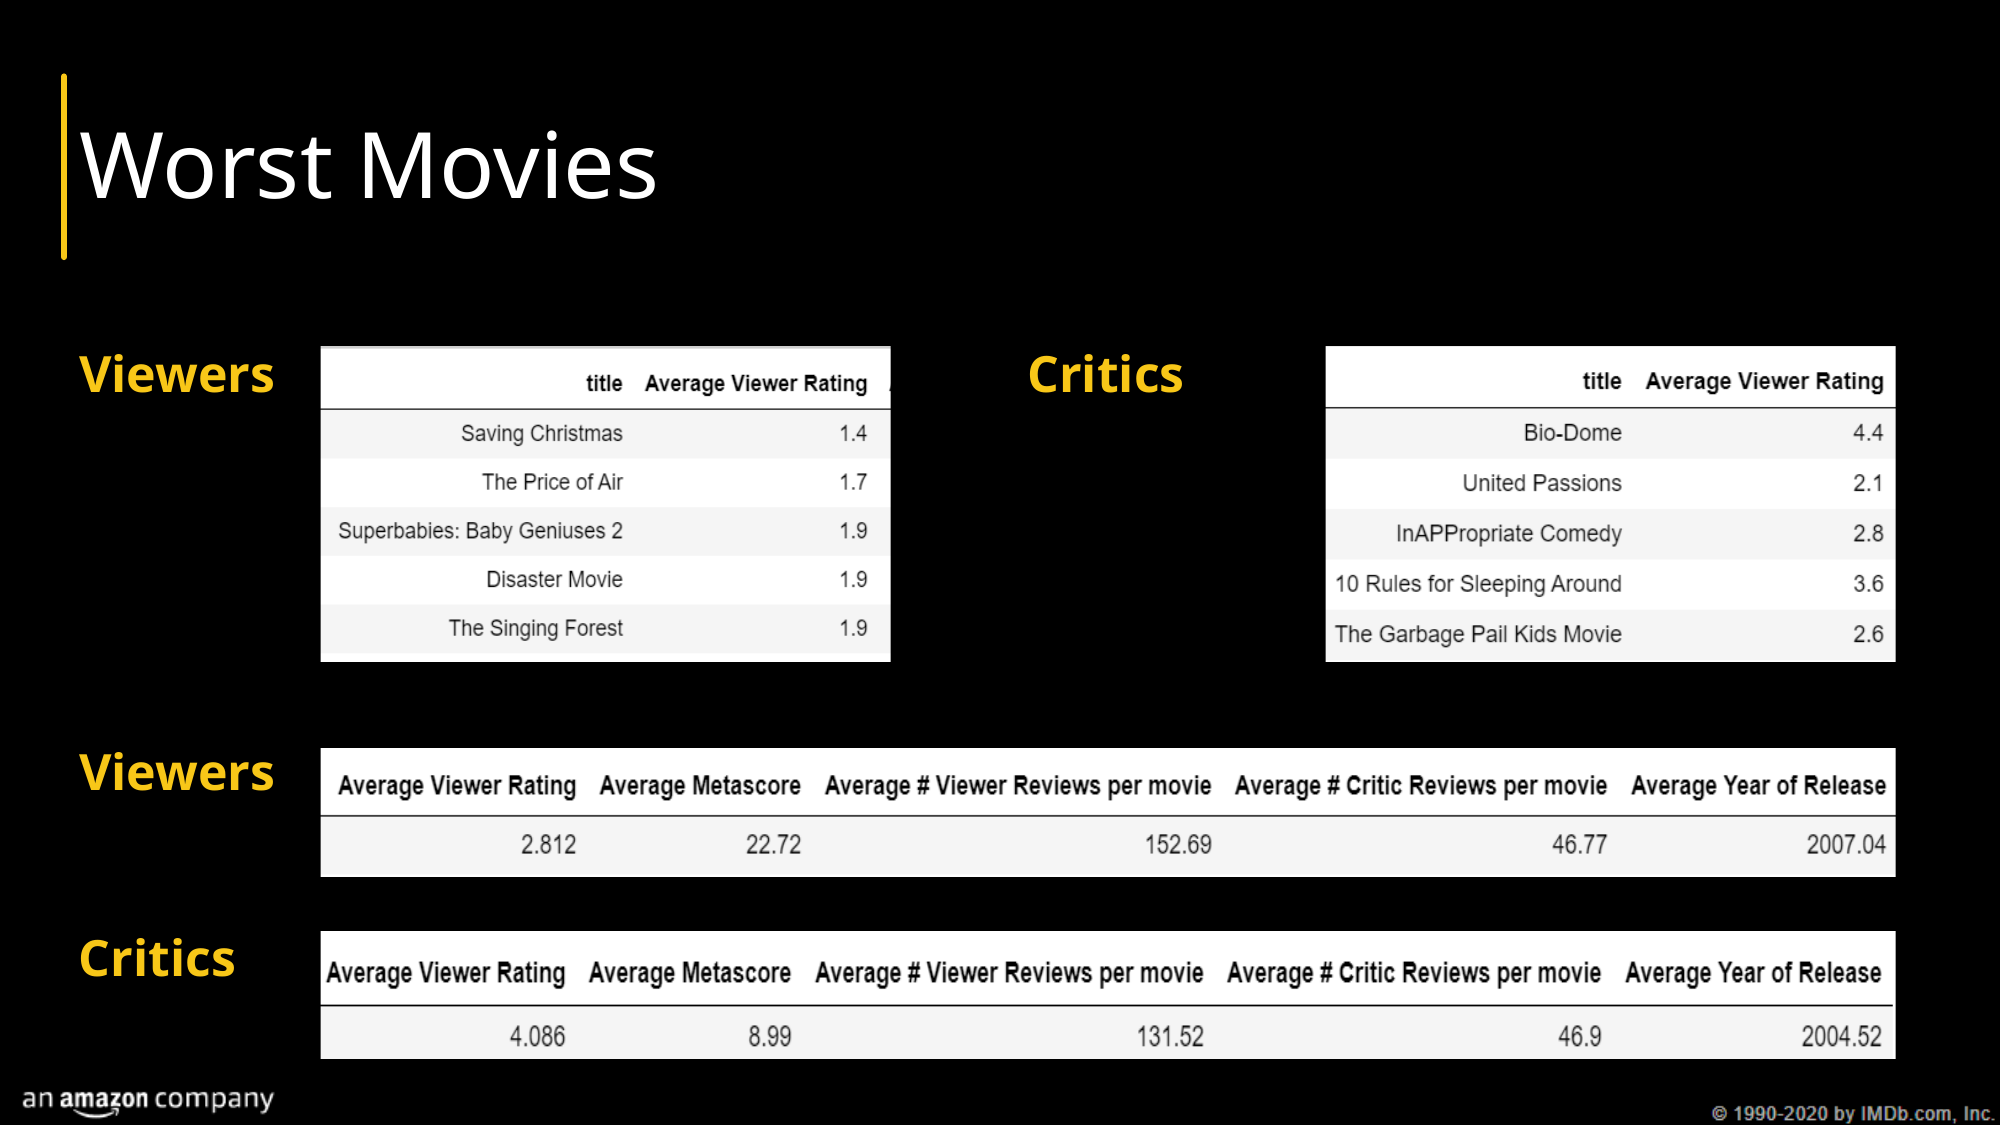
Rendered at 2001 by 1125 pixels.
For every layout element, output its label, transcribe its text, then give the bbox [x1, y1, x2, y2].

picture [1, 1086, 294, 1124]
picture [1708, 1102, 2000, 1125]
text_box Viewers [64, 684, 345, 809]
picture [1325, 346, 1896, 662]
picture [320, 748, 1896, 877]
text_box Critics [64, 925, 302, 996]
picture [320, 931, 1896, 1059]
list Critics [1012, 275, 1936, 411]
picture [320, 346, 891, 662]
list Viewers [64, 275, 984, 411]
title Worst Movies [64, 59, 1936, 278]
